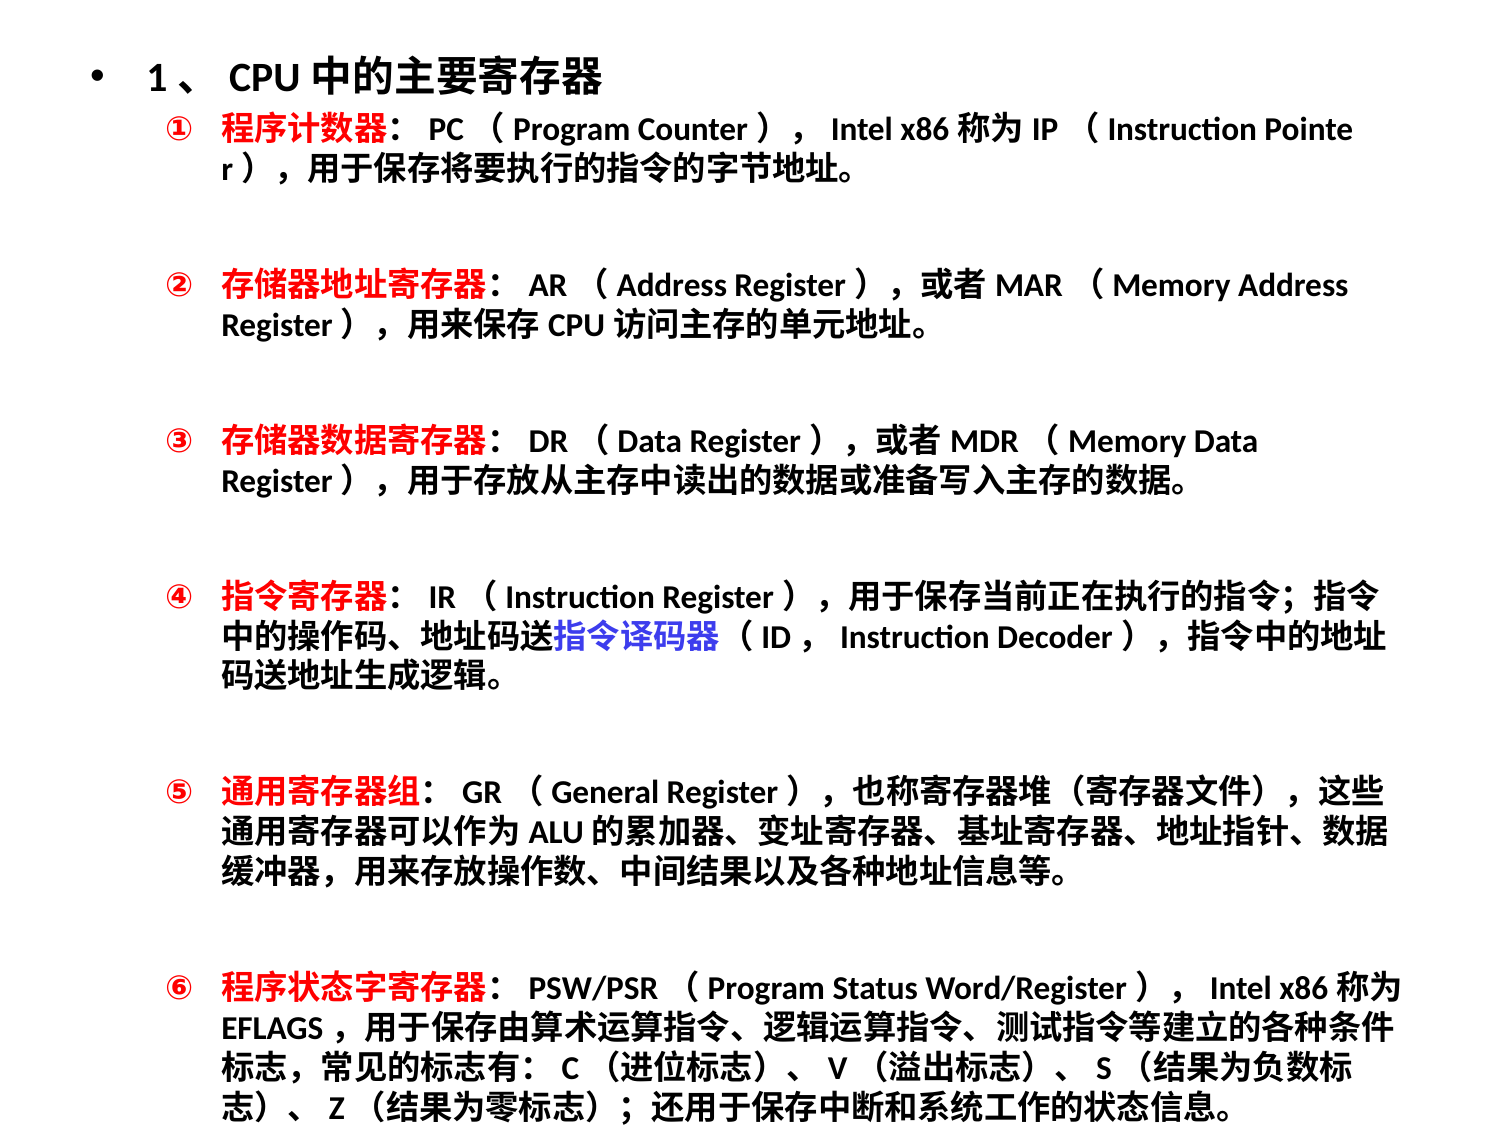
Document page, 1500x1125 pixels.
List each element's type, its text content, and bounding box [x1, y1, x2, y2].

list 1、CPU中的主要寄存器 程序计数器：PC（Program Counter），Intel x86称为IP（Instruction Pointer），用于保存将要执行的指令的字节地址。 存储器地址寄存器：AR（Address Register），或者MAR（Memory Address Register），用来保存CPU访问主存的单元地址。 存储器数据寄存器：DR（Data Register），或者MDR（Memory Data Register），用于存放从主存中读出的数据或准备写入主存的数据。 指令寄存器：IR（Instruction Register），用于保存当前正在执行的指令；指令中的操作码、地址码送指令译码器（ID，Instruction Decoder），指令中的地址码送地址生成逻辑。 通用寄存器组：GR（General Register），也称寄存器堆（寄存器文件），这些通用寄存器可以作为ALU的累加器、变址寄存器、基址寄存器、地址指针、数据缓冲器，用来存放操作数、中间结果以及各种地址信息等。 程序状态字寄存器：PSW/PSR（Program Status Word/Register），Intel x86称为EFLAGS，用于保存由算术运算指令、逻辑运算指令、测试指令等建立的各种条件标志，常见的标志有：C（进位标志）、V（溢出标志）、S（结果为负数标志）、Z（结果为零标志）；还用于保存中断和系统工作的状态信息。 [75, 42, 1425, 1047]
